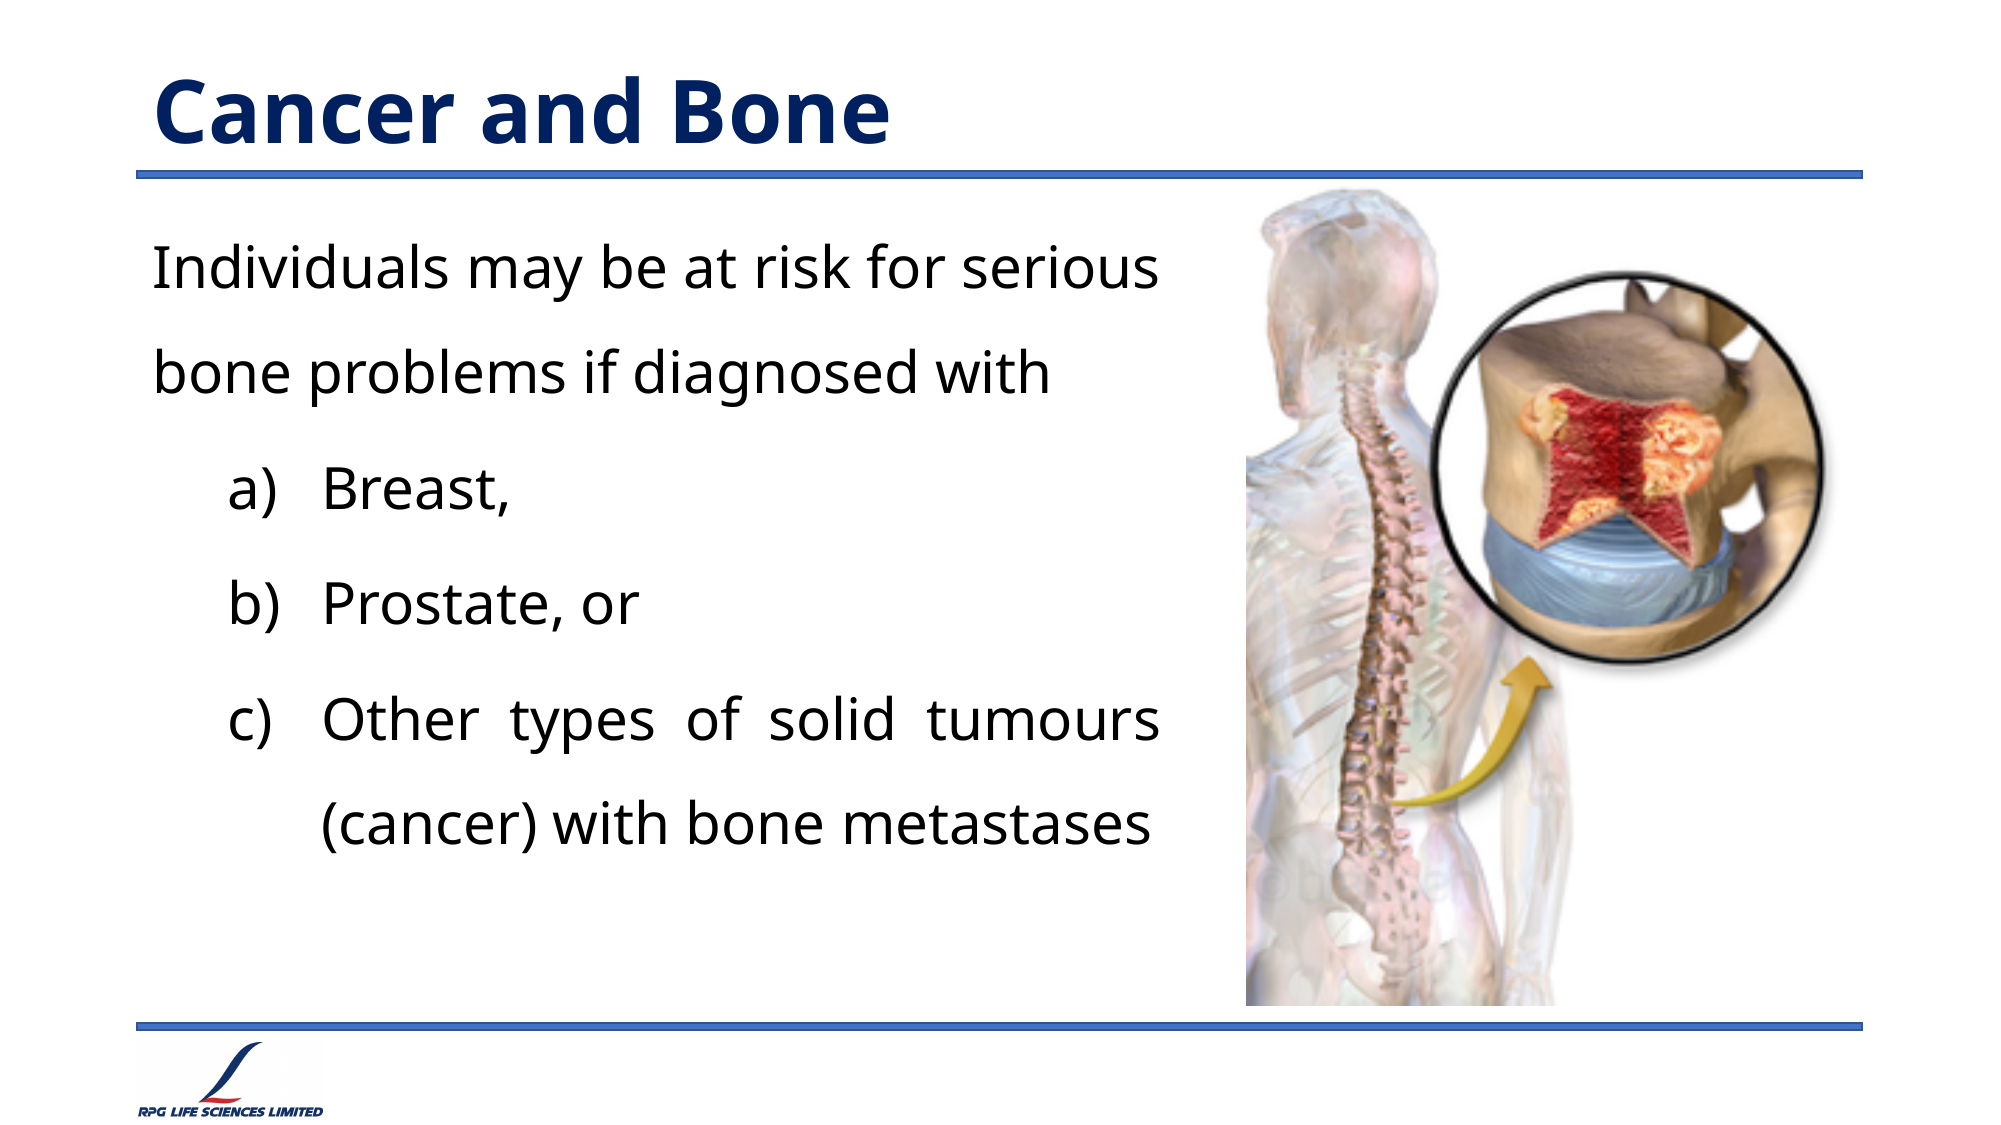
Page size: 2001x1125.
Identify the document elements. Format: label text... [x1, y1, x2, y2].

list Individuals may be at risk for serious bone problems if diagnosed with Breast, Prostate, or Other types of solid tumours (cancer) with bone metastases [137, 188, 1177, 1009]
picture [1246, 185, 1863, 1006]
picture [137, 1041, 324, 1118]
title Cancer and Bone [137, 59, 1863, 171]
